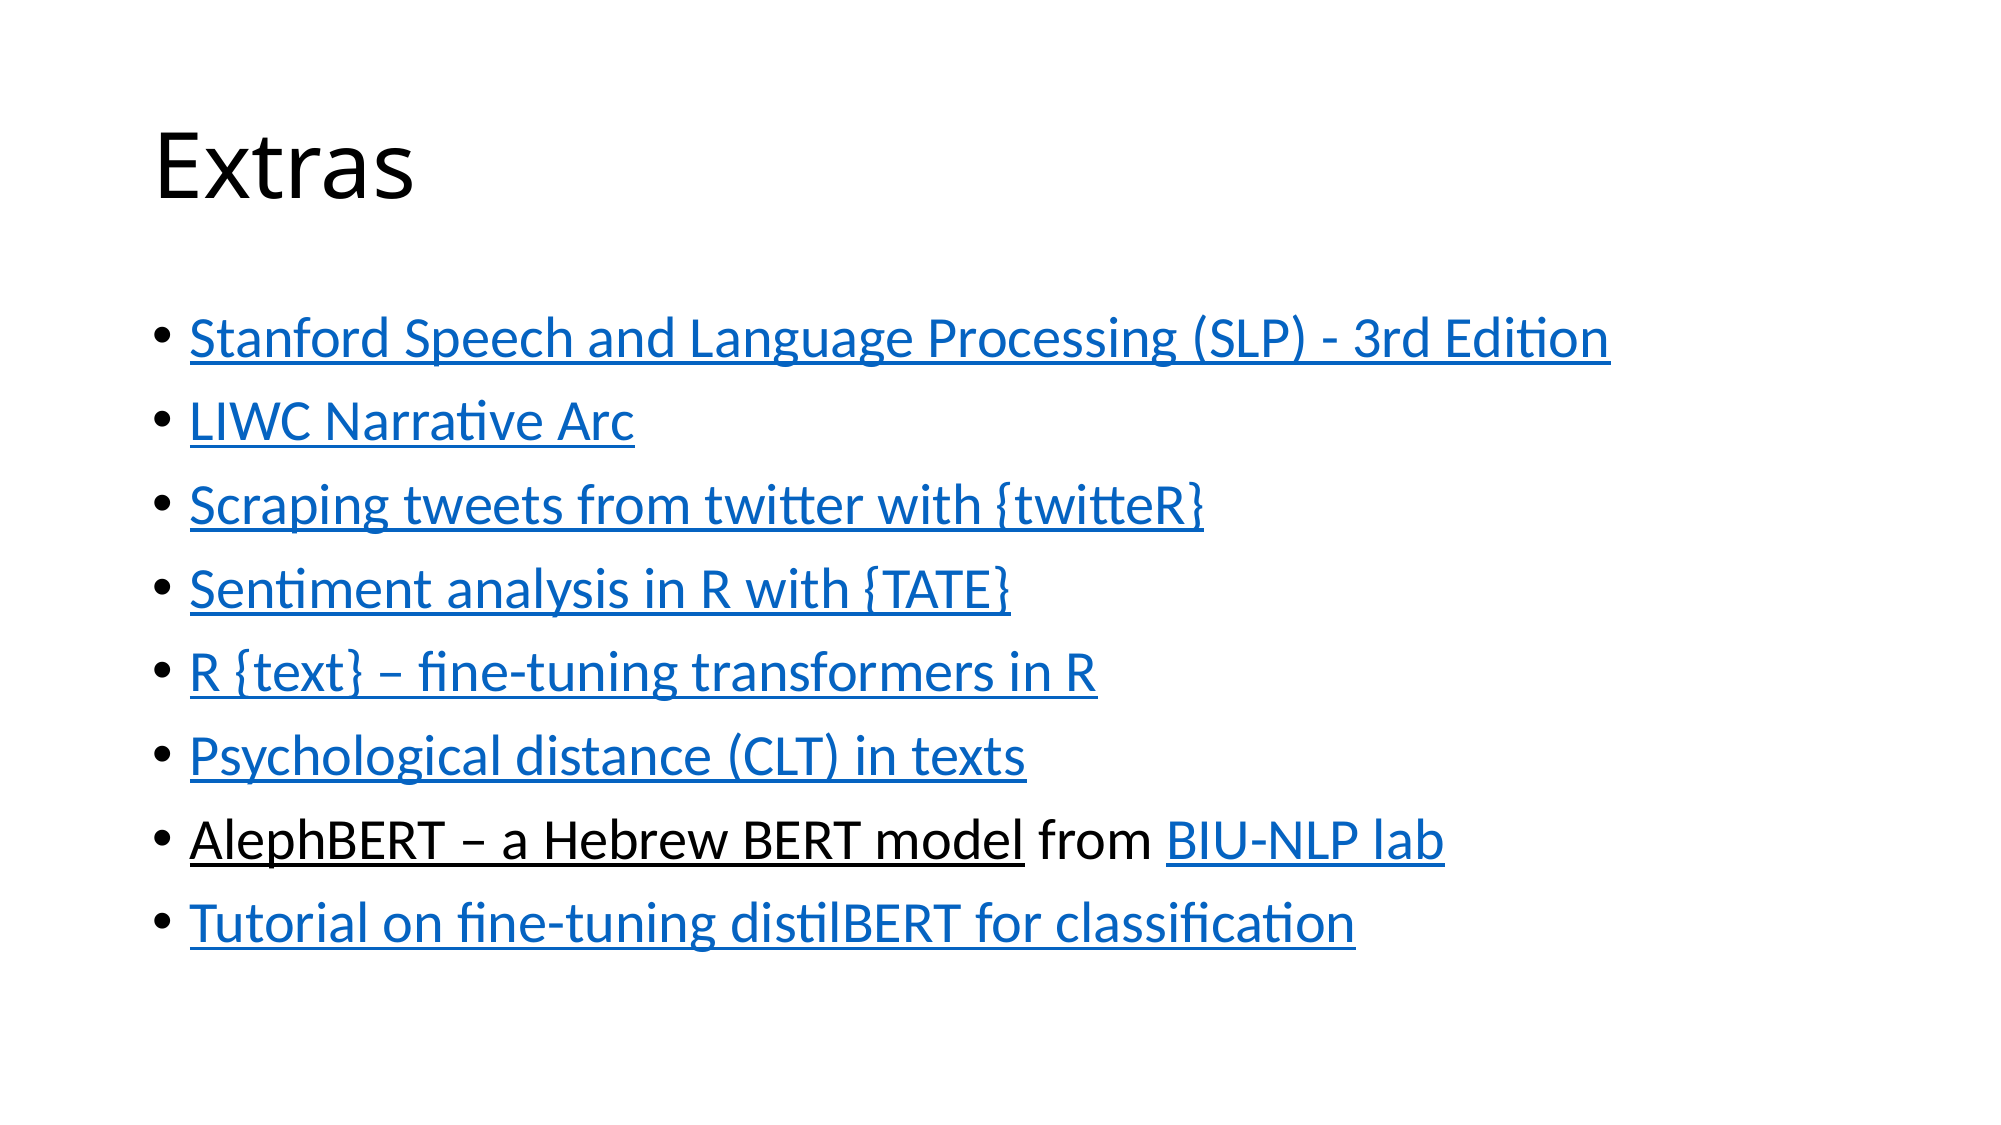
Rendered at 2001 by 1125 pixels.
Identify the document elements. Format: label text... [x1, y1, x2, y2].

title Extras [137, 59, 1863, 278]
list Stanford Speech and Language Processing (SLP) - 3rd Edition LIWC Narrative Arc Scraping tweets from twitter with {twitteR} Sentiment analysis in R with {TATE} R {text} – fine-tuning transformers in R Psychological distance (CLT) in texts AlephBERT – a Hebrew BERT model from BIU-NLP lab Tutorial on fine-tuning distilBERT for classification [137, 299, 1863, 1014]
